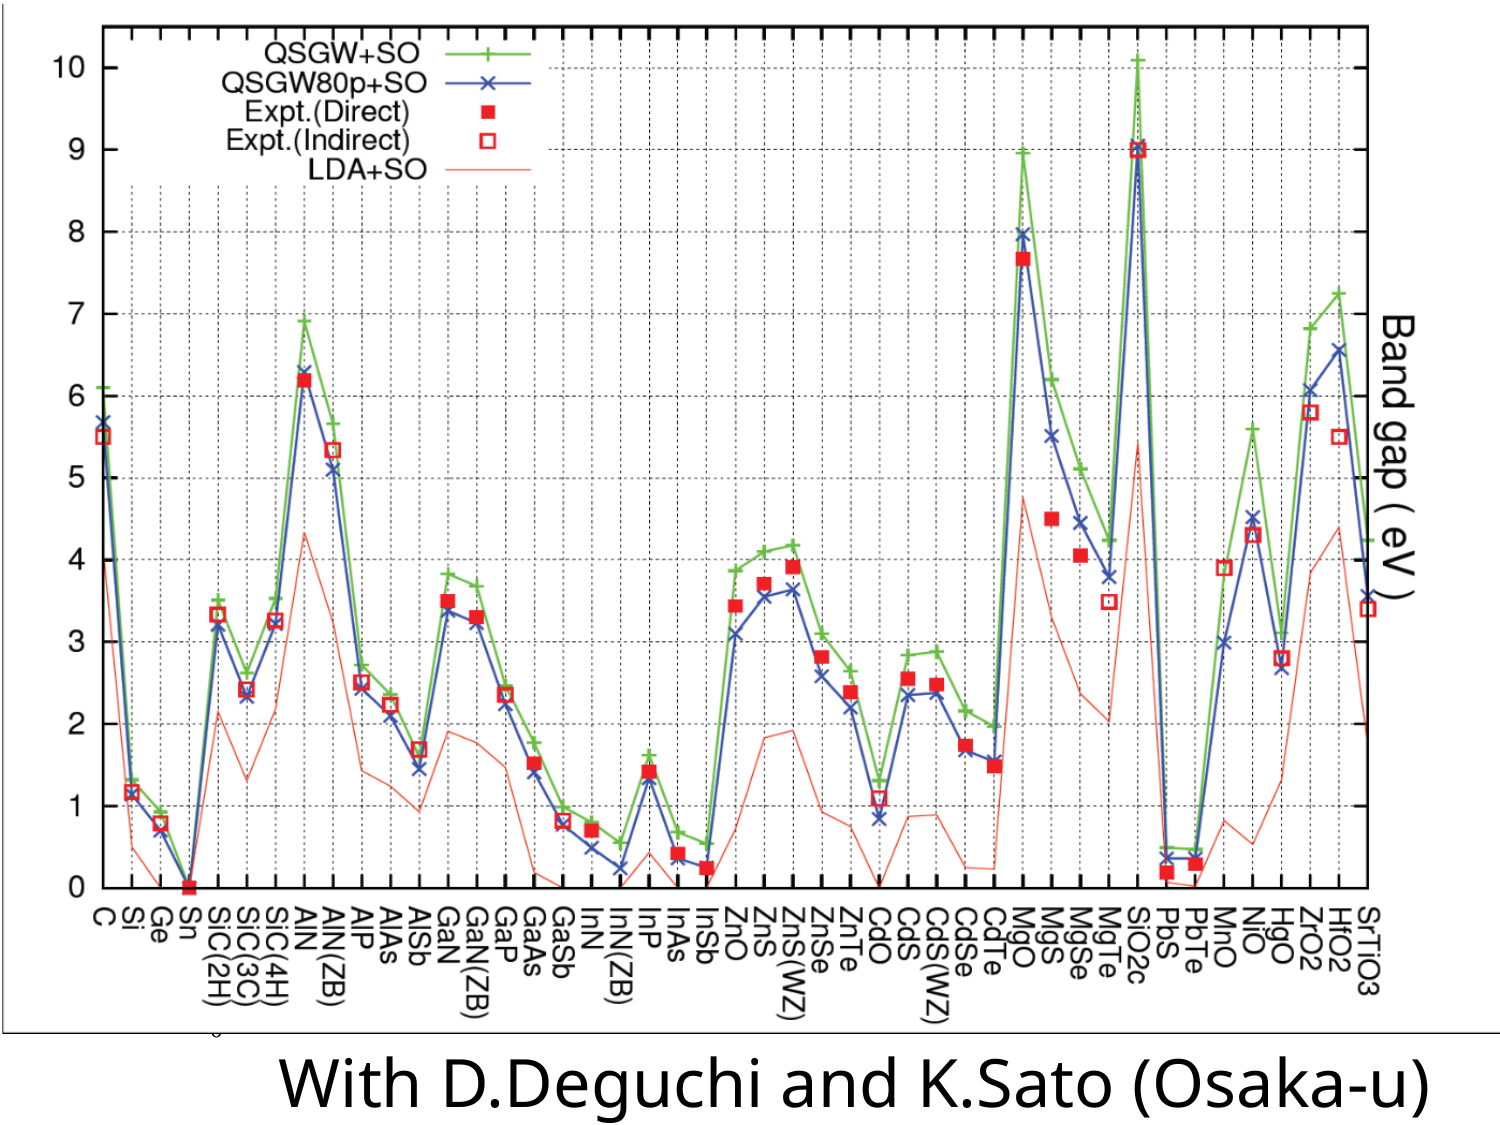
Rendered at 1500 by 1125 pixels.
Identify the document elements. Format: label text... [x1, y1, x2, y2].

picture [62, 0, 1267, 1125]
text_box With D.Deguchi and K.Sato (Osaka-u) [1271, 1034, 1447, 1125]
